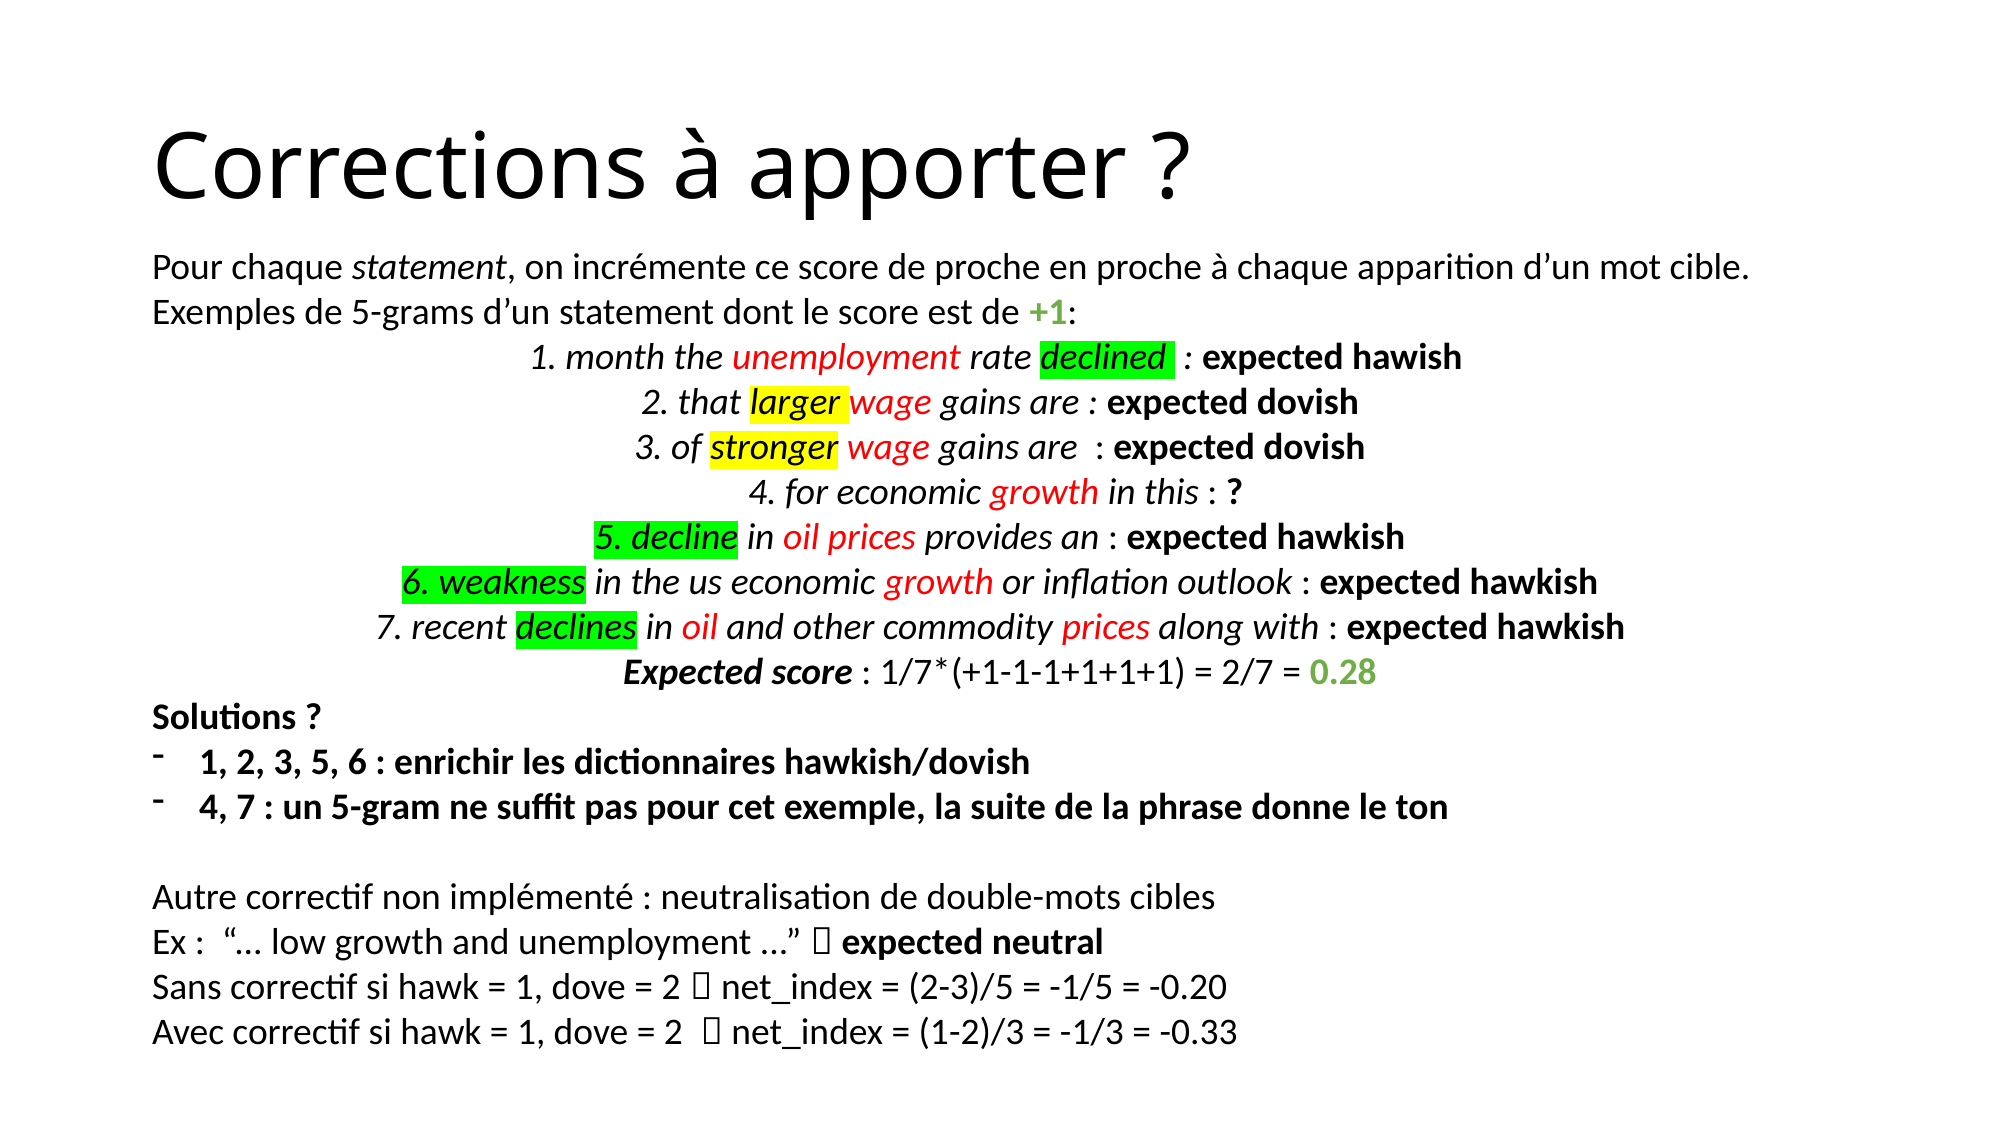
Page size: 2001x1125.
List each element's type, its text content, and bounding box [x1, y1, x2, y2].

title Corrections à apporter ? [137, 59, 1863, 234]
text_box Pour chaque statement, on incrémente ce score de proche en proche à chaque apparition d’un mot cible. ﻿ Exemples de 5-grams d’un statement dont le score est de +1: 1. month the unemployment rate declined : expected hawish 2. that larger wage gains are : expected dovish 3. of stronger wage gains are : expected dovish 4. for economic growth in this : ? 5. decline in oil prices provides an : expected hawkish 6. weakness in the us economic growth or inflation outlook : expected hawkish 7. recent declines in oil and other commodity prices along with : expected hawkish Expected score : 1/7*(+1-1-1+1+1+1) = 2/7 = 0.28 Solutions ? 1, 2, 3, 5, 6 : enrichir les dictionnaires hawkish/dovish 4, 7 : un 5-gram ne suffit pas pour cet exemple, la suite de la phrase donne le ton Autre correctif non implémenté : neutralisation de double-mots cibles Ex : “... low growth and unemployment ...”  expected neutral Sans correctif si hawk = 1, dove = 2  net_index = (2-3)/5 = -1/5 = -0.20 Avec correctif si hawk = 1, dove = 2  net_index = (1-2)/3 = -1/3 = -0.33 [137, 234, 1863, 1059]
